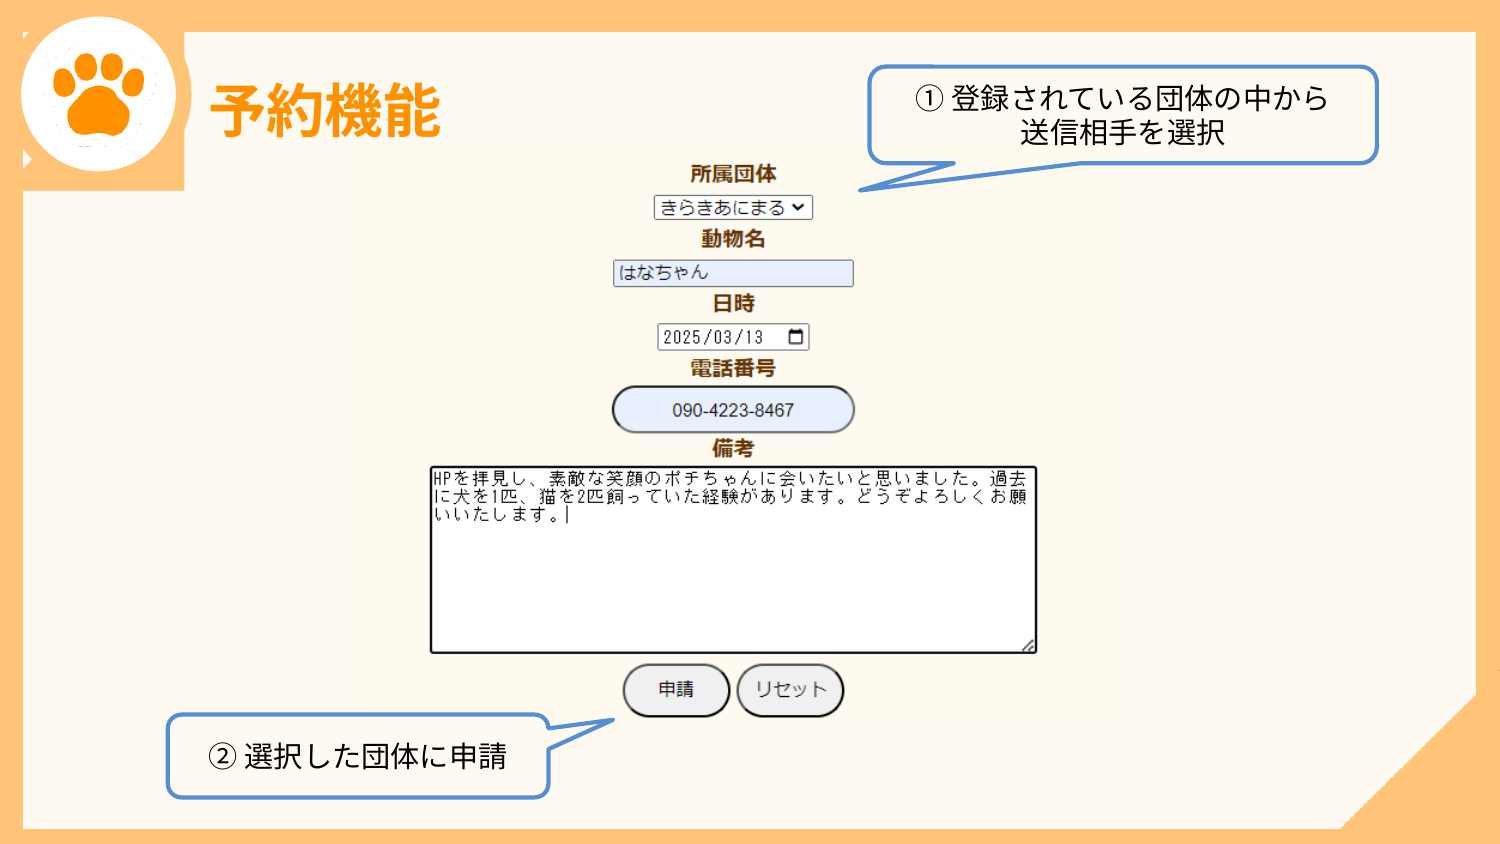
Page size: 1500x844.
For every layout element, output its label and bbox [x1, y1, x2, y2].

picture [357, 141, 1120, 721]
text_box [12, 8, 184, 180]
text_box [0, 0, 1500, 844]
